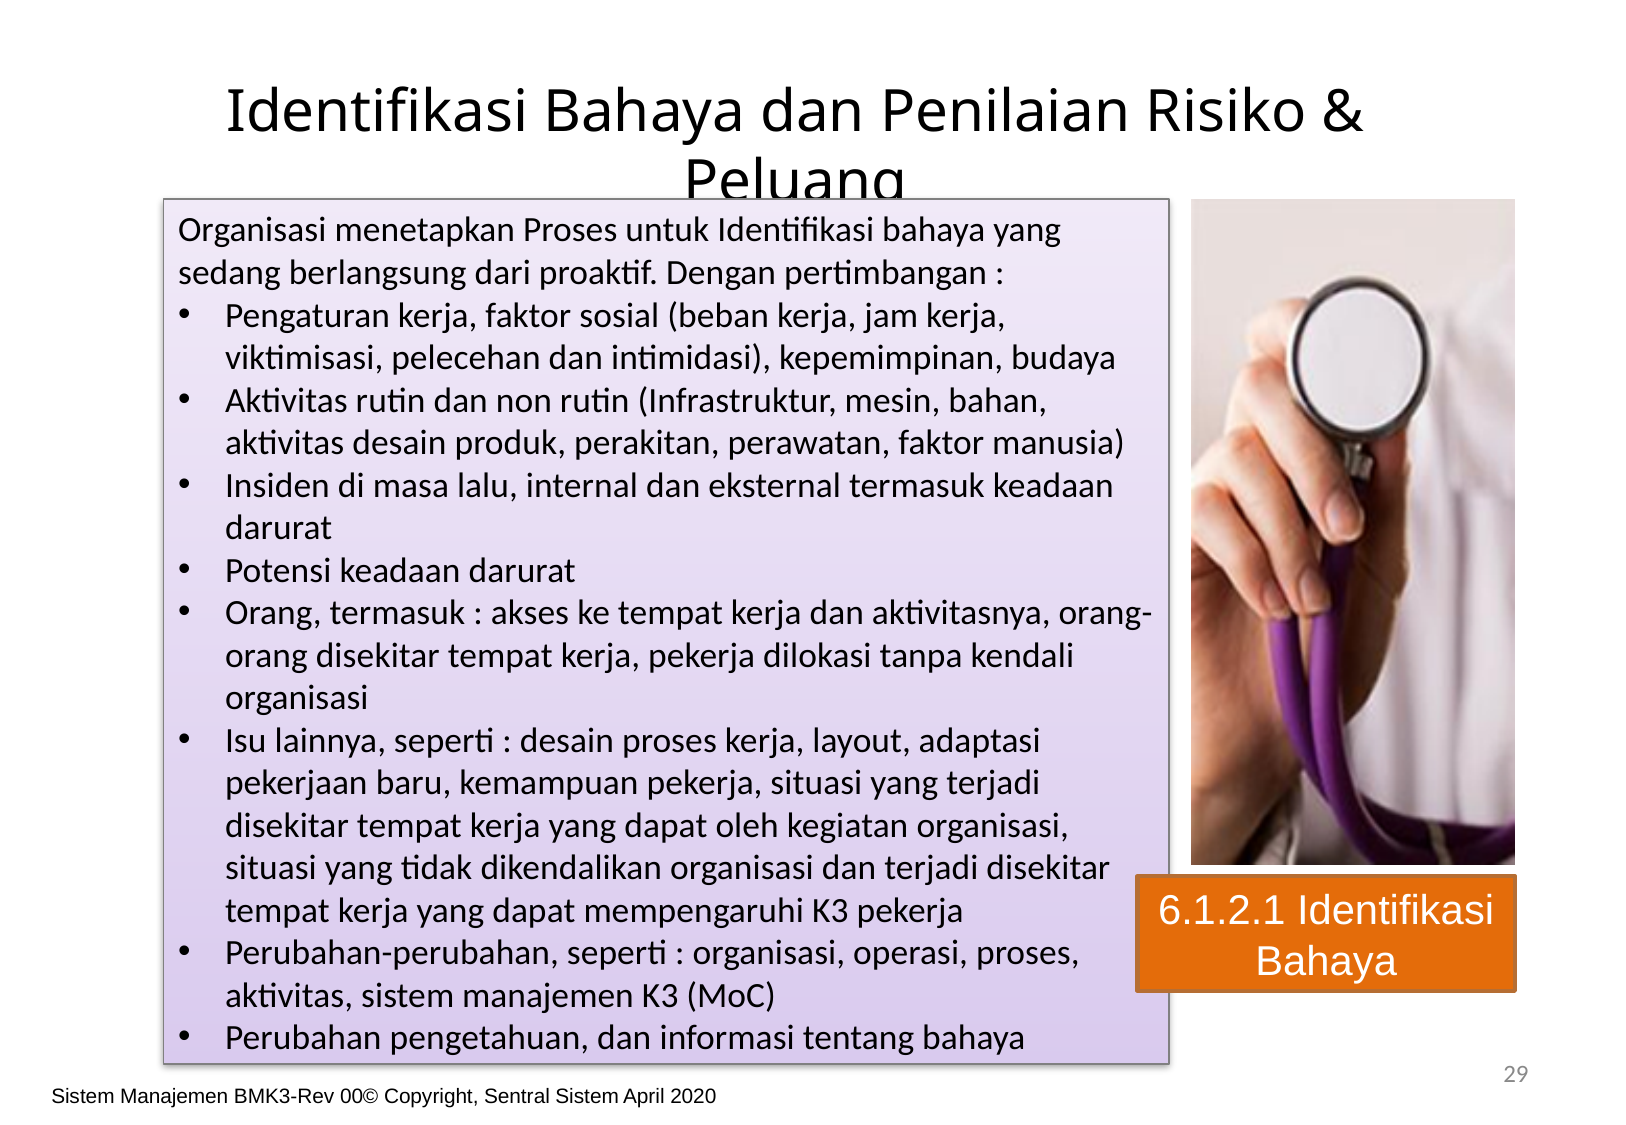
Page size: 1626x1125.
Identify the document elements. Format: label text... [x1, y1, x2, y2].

text_box Organisasi menetapkan Proses untuk Identifikasi bahaya yang sedang berlangsung dari proaktif. Dengan pertimbangan : Pengaturan kerja, faktor sosial (beban kerja, jam kerja, viktimisasi, pelecehan dan intimidasi), kepemimpinan, budaya Aktivitas rutin dan non rutin (Infrastruktur, mesin, bahan, aktivitas desain produk, perakitan, perawatan, faktor manusia) Insiden di masa lalu, internal dan eksternal termasuk keadaan darurat Potensi keadaan darurat Orang, termasuk : akses ke tempat kerja dan aktivitasnya, orang-orang disekitar tempat kerja, pekerja dilokasi tanpa kendali organisasi Isu lainnya, seperti : desain proses kerja, layout, adaptasi pekerjaan baru, kemampuan pekerja, situasi yang terjadi disekitar tempat kerja yang dapat oleh kegiatan organisasi, situasi yang tidak dikendalikan organisasi dan terjadi disekitar tempat kerja yang dapat mempengaruhi K3 pekerja Perubahan-perubahan, seperti : organisasi, operasi, proses, aktivitas, sistem manajemen K3 (MoC) Perubahan pengetahuan, dan informasi tentang bahaya [163, 198, 1170, 1065]
picture [1191, 198, 1516, 866]
text_box 6.1.2.1 Identifikasi Bahaya [1135, 874, 1517, 993]
text_box Sistem Manajemen BMK3-Rev 00© Copyright, Sentral Sistem April 2020 [36, 1074, 824, 1125]
slide_number 29 [1164, 1042, 1544, 1103]
text_box Identifikasi Bahaya dan Penilaian Risiko & Peluang [163, 65, 1428, 221]
